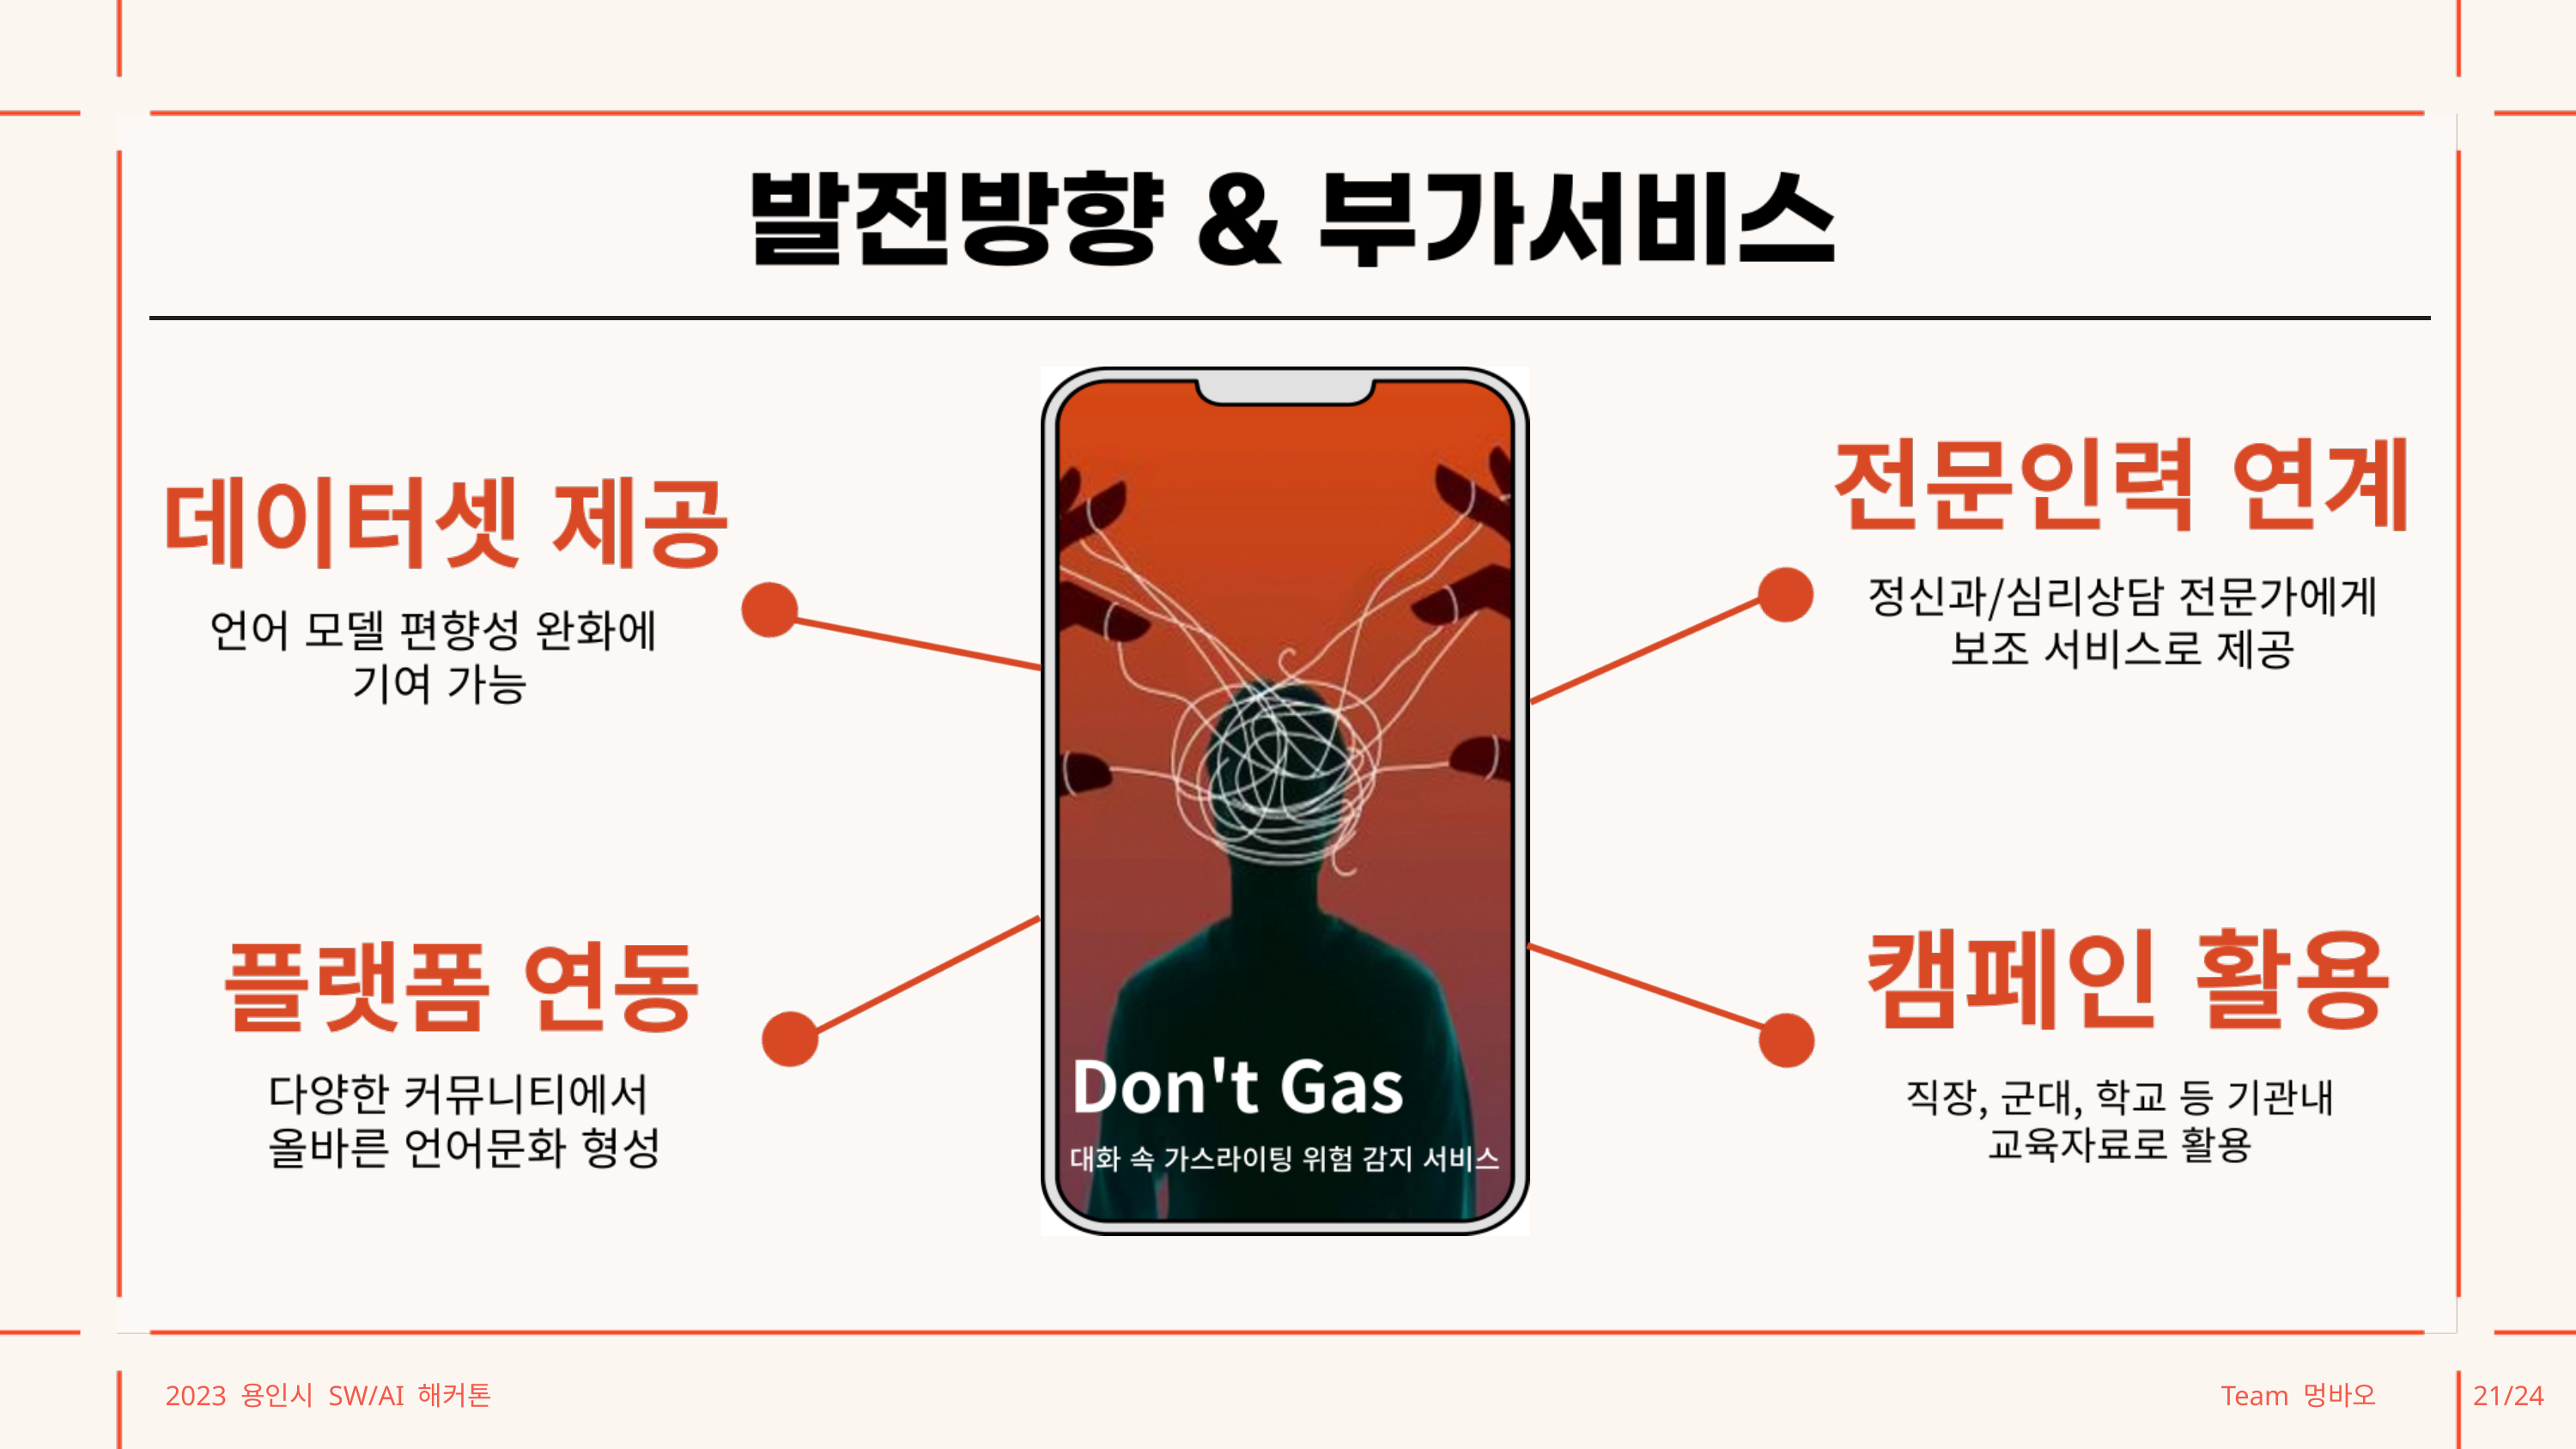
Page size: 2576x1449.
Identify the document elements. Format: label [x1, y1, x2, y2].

text_box [848, 576, 1044, 674]
text_box [866, 912, 1043, 1078]
text_box [1528, 555, 1825, 707]
text_box [0, 0, 2576, 1449]
text_box [1524, 941, 1692, 1078]
picture [70, 880, 862, 1223]
picture [1696, 862, 2566, 1212]
picture [96, 415, 844, 759]
text_box [1040, 367, 1530, 1237]
picture [0, 91, 2545, 722]
